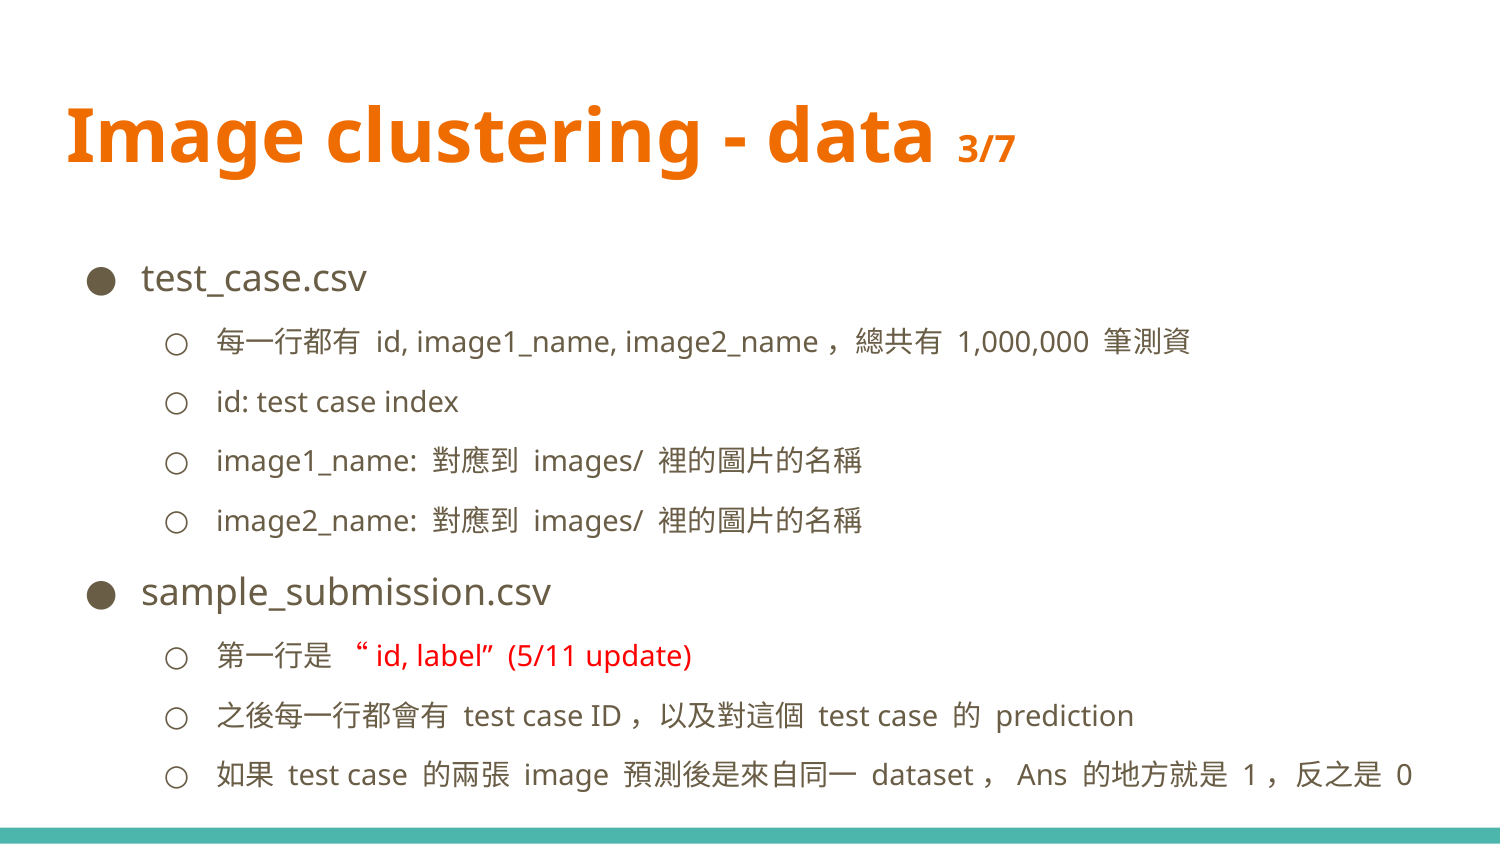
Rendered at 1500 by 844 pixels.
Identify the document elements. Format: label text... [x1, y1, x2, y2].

list test_case.csv 每一行都有 id, image1_name, image2_name，總共有 1,000,000 筆測資 id: test case index image1_name: 對應到 images/ 裡的圖片的名稱 image2_name: 對應到 images/ 裡的圖片的名稱 sample_submission.csv 第一行是 “id, label” (5/11 update) 之後每一行都會有 test case ID，以及對這個 test case 的 prediction 如果 test case 的兩張 image 預測後是來自同一 dataset，Ans 的地方就是 1，反之是 0 [51, 207, 1449, 815]
title Image clustering - data 3/7 [51, 72, 1449, 189]
